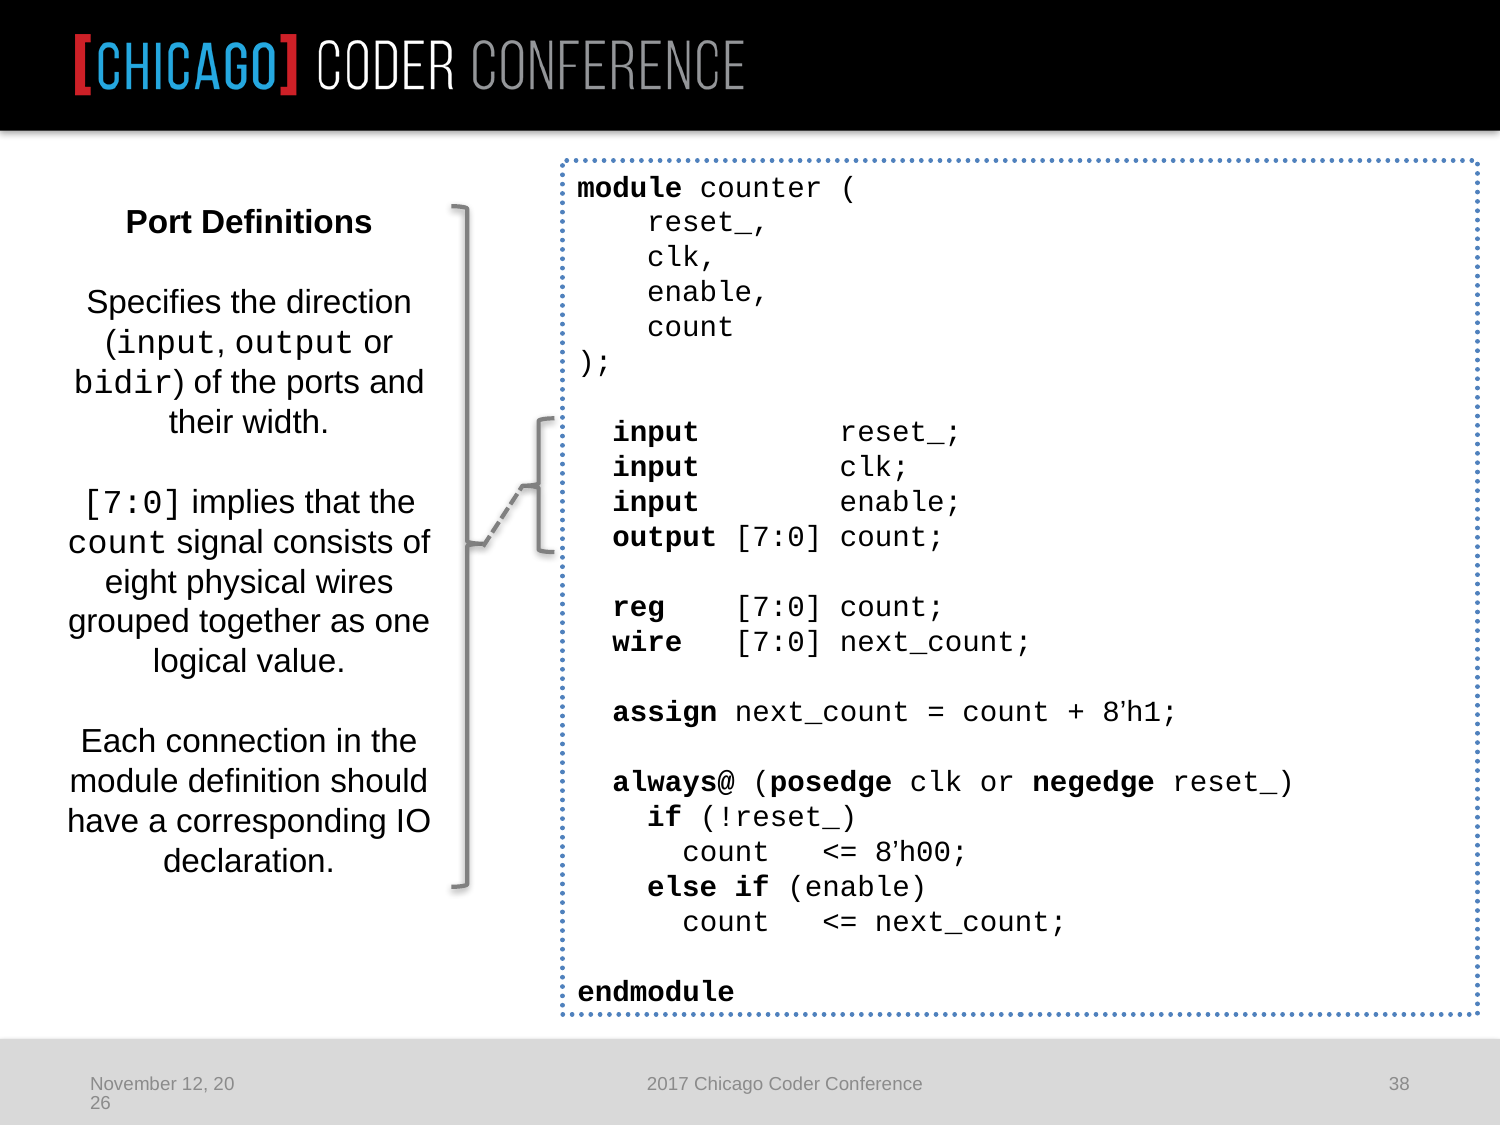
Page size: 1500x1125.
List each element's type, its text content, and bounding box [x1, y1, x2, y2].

text_box module counter ( reset_, clk, enable, count ); input reset_; input clk; input enable; output [7:0] count; reg [7:0] count; wire [7:0] next_count; assign next_count = count + 8’h1; always@ (posedge clk or negedge reset_) if (!reset_) count <= 8’h00; else if (enable) count <= next_count; endmodule [562, 160, 1478, 1015]
footer 2017 Chicago Coder Conference [258, 1053, 1316, 1114]
text_box Port Definitions Specifies the direction (input, output or bidir) of the ports and their width. [7:0] implies that the count signal consists of eight physical wires grouped together as one logical value. Each connection in the module definition should have a corresponding IO declaration. [31, 193, 468, 887]
text_box [451, 204, 477, 889]
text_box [482, 485, 524, 544]
slide_number 38 [1316, 1053, 1425, 1114]
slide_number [75, 1053, 258, 1114]
picture [75, 34, 744, 98]
text_box [523, 416, 555, 555]
